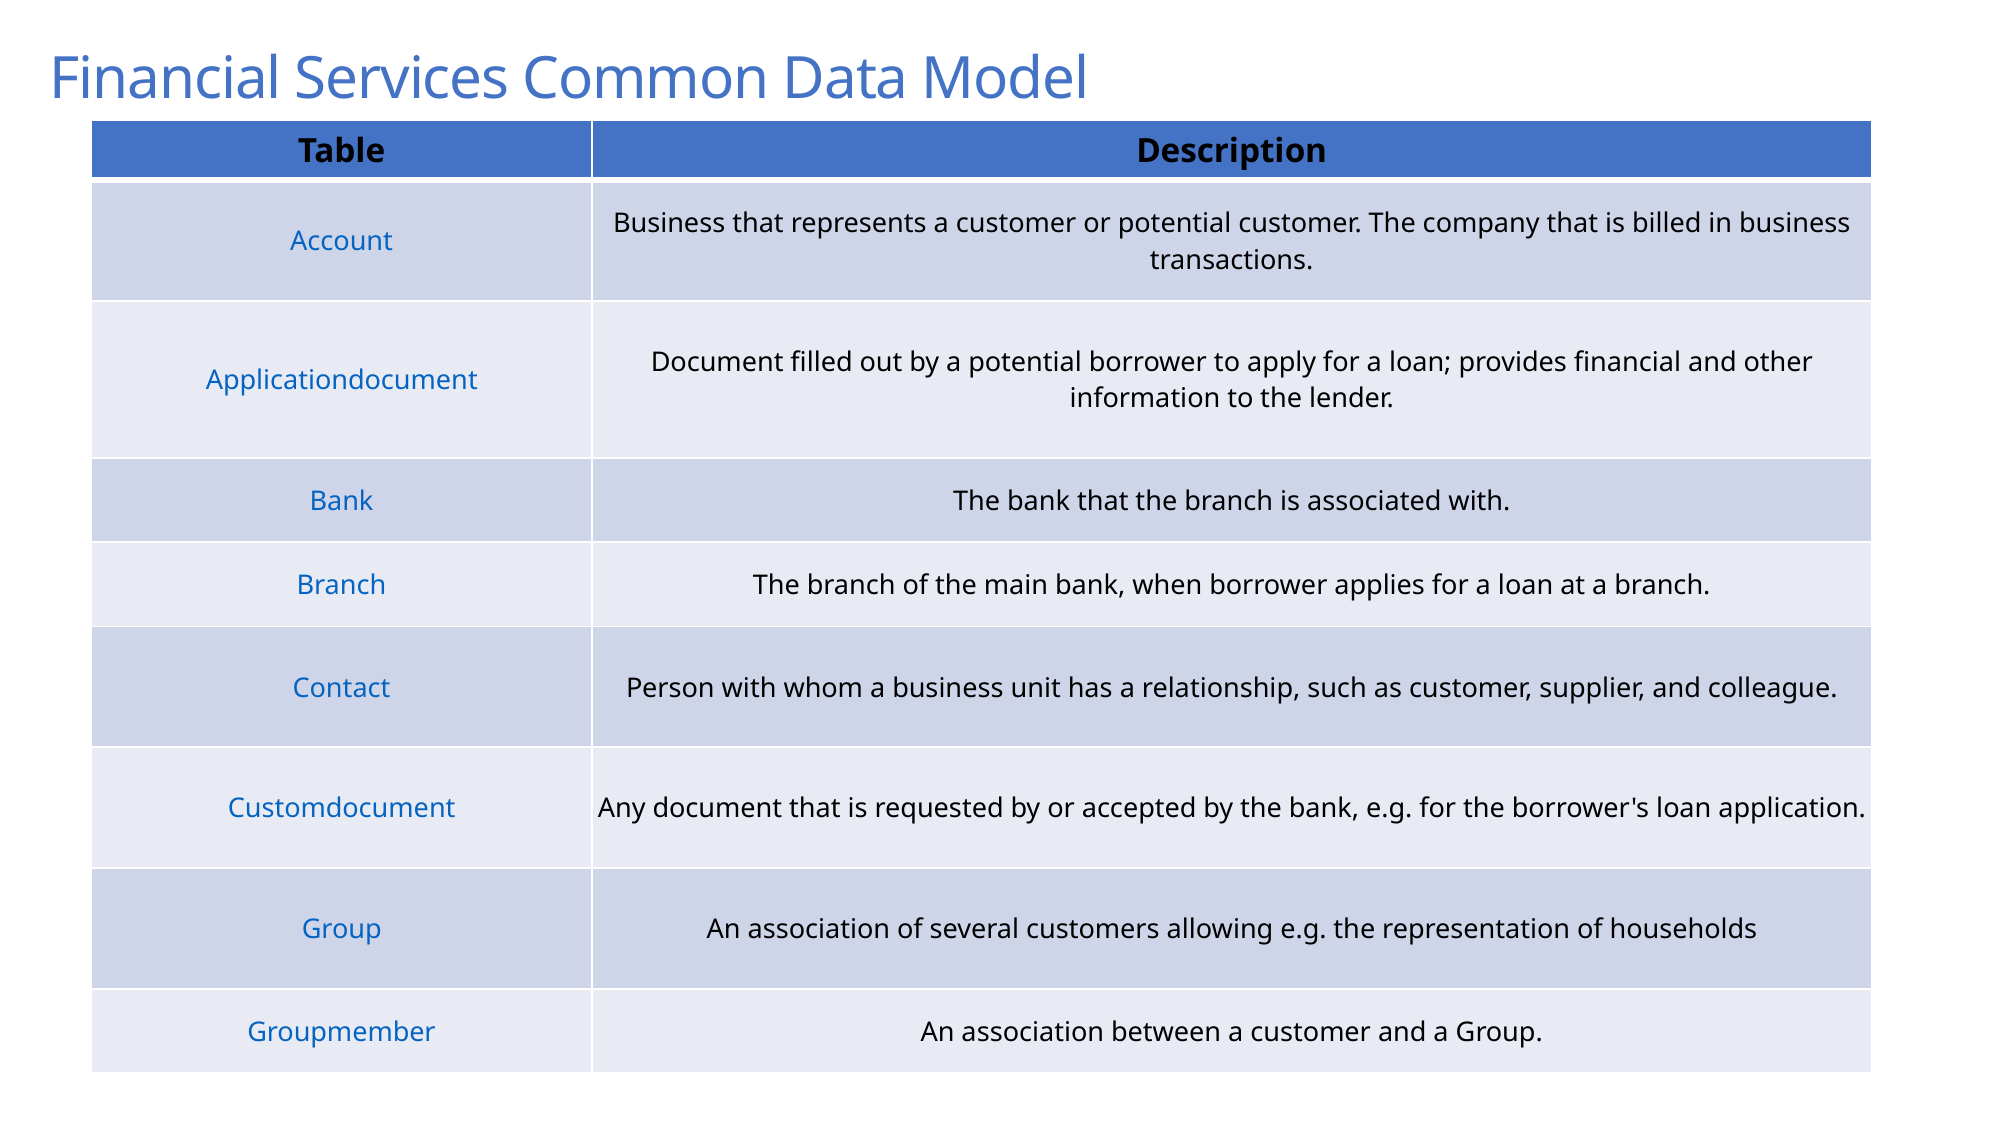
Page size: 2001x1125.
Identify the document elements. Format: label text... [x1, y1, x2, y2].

table_cell Contact [92, 627, 591, 746]
table_cell An association of several customers allowing e.g. the representation of households [593, 869, 1871, 988]
table_cell Groupmember [92, 990, 591, 1072]
table_cell An association between a customer and a Group. [593, 990, 1871, 1072]
table_cell Business that represents a customer or potential customer. The company that is billed in business transactions. [593, 183, 1871, 300]
table_header Table [92, 121, 591, 177]
table_cell Bank [92, 459, 591, 541]
table_header Description [593, 121, 1871, 177]
table_cell Account [92, 183, 591, 300]
text_box Financial Services Common Data Model [34, 39, 1843, 121]
table_cell Applicationdocument [92, 302, 591, 457]
table_cell Person with whom a business unit has a relationship, such as customer, supplier, and colleague. [593, 627, 1871, 746]
table_cell Document filled out by a potential borrower to apply for a loan; provides financial and other information to the lender. [593, 302, 1871, 457]
table_cell The branch of the main bank, when borrower applies for a loan at a branch. [593, 543, 1871, 626]
table_cell Any document that is requested by or accepted by the bank, e.g. for the borrower's loan application. [593, 748, 1871, 867]
table_cell Customdocument [92, 748, 591, 867]
table_cell Group [92, 869, 591, 988]
table_cell Branch [92, 543, 591, 626]
table_cell The bank that the branch is associated with. [593, 459, 1871, 541]
